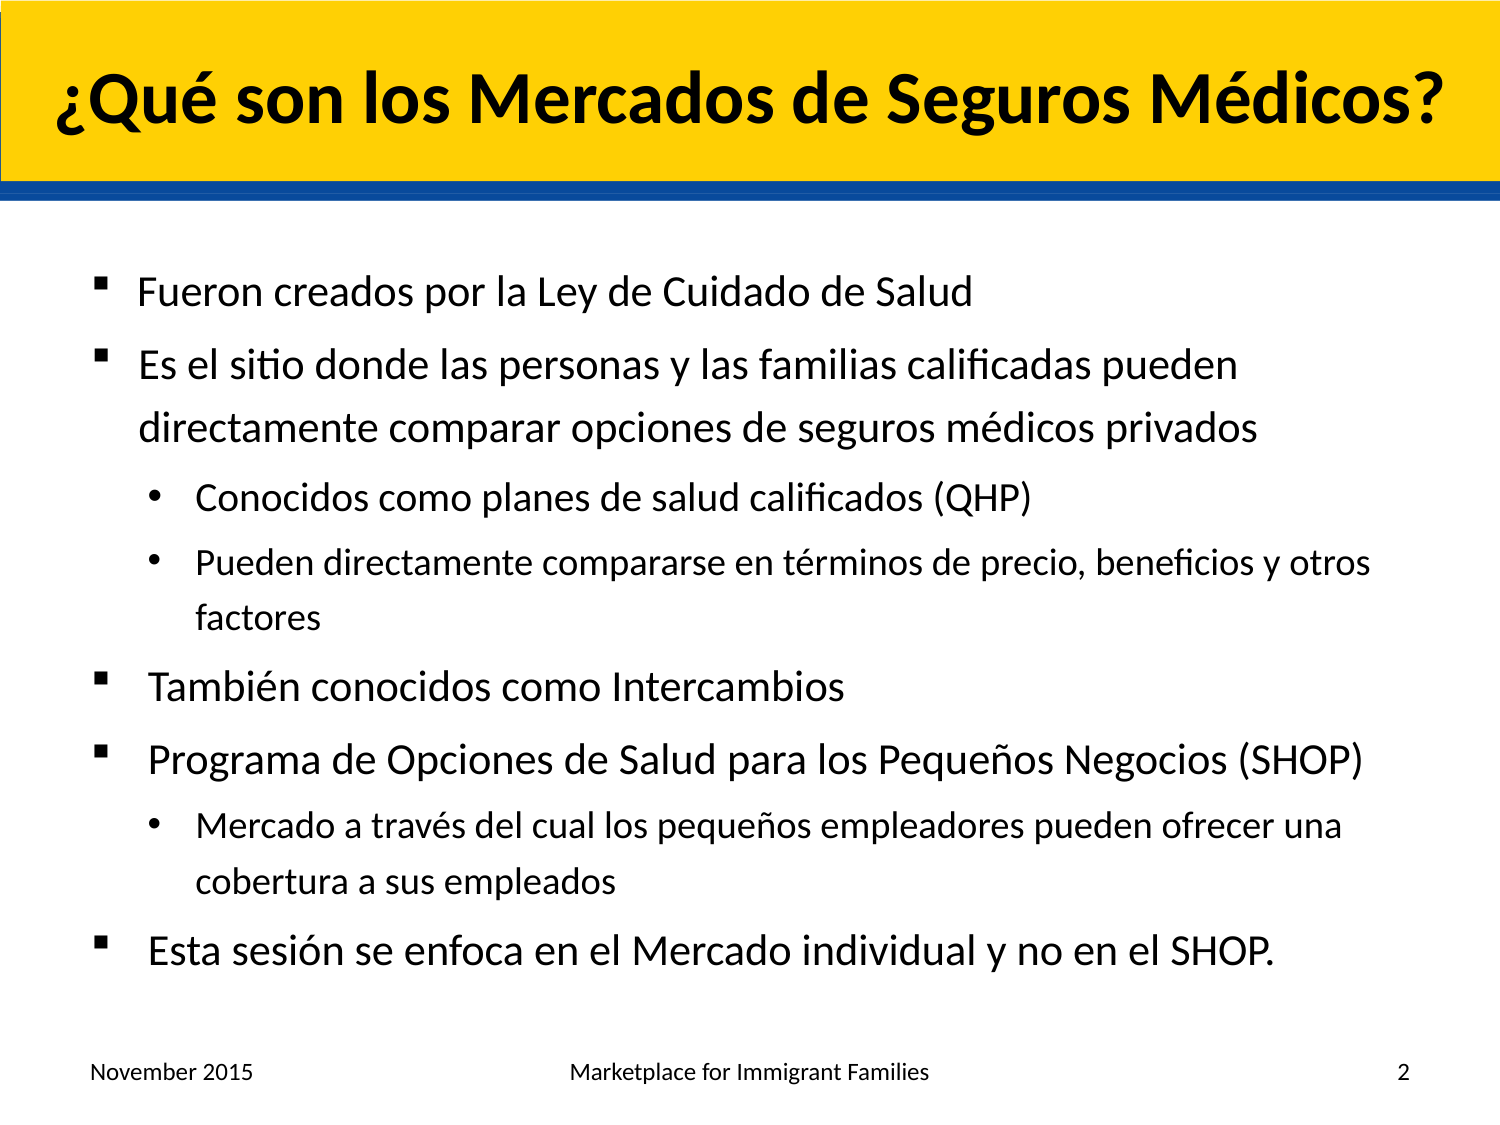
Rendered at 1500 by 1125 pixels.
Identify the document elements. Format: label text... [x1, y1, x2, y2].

slide_number 2 [1074, 1040, 1425, 1100]
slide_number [75, 1040, 425, 1100]
list Fueron creados por la Ley de Cuidado de Salud Es el sitio donde las personas y las familias calificadas pueden directamente comparar opciones de seguros médicos privados Conocidos como planes de salud calificados (QHP) Pueden directamente compararse en términos de precio, beneficios y otros factores También conocidos como Intercambios Programa de Opciones de Salud para los Pequeños Negocios (SHOP) Mercado a través del cual los pequeños empleadores pueden ofrecer una cobertura a sus empleados Esta sesión se enfoca en el Mercado individual y no en el SHOP. [75, 243, 1426, 987]
title ¿Qué son los Mercados de Seguros Médicos? [0, 5, 1500, 182]
footer Marketplace for Immigrant Families [425, 1040, 1074, 1100]
